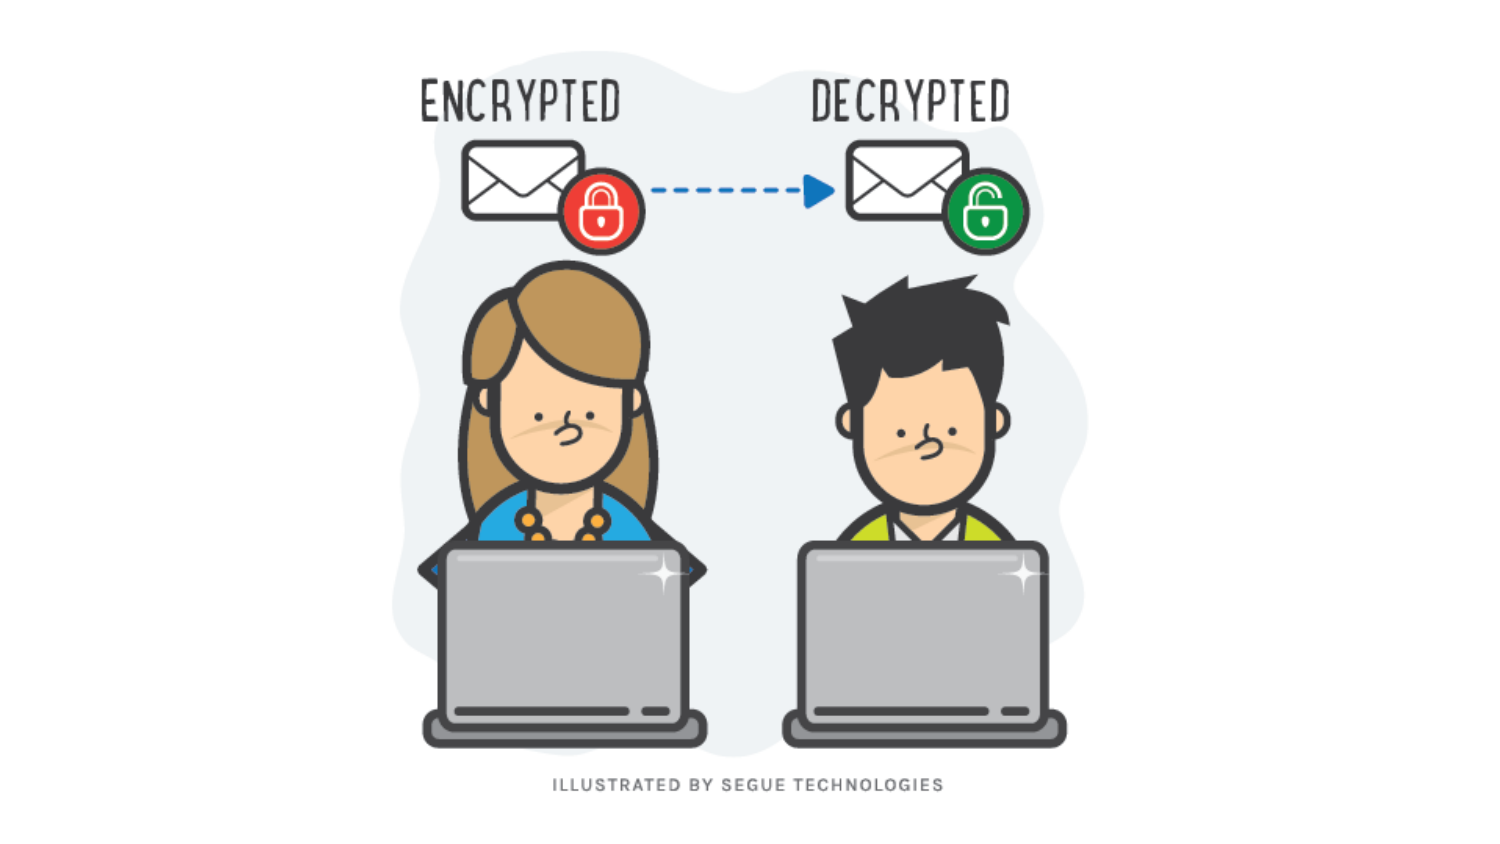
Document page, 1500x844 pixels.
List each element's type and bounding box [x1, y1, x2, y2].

picture [225, 5, 1275, 838]
